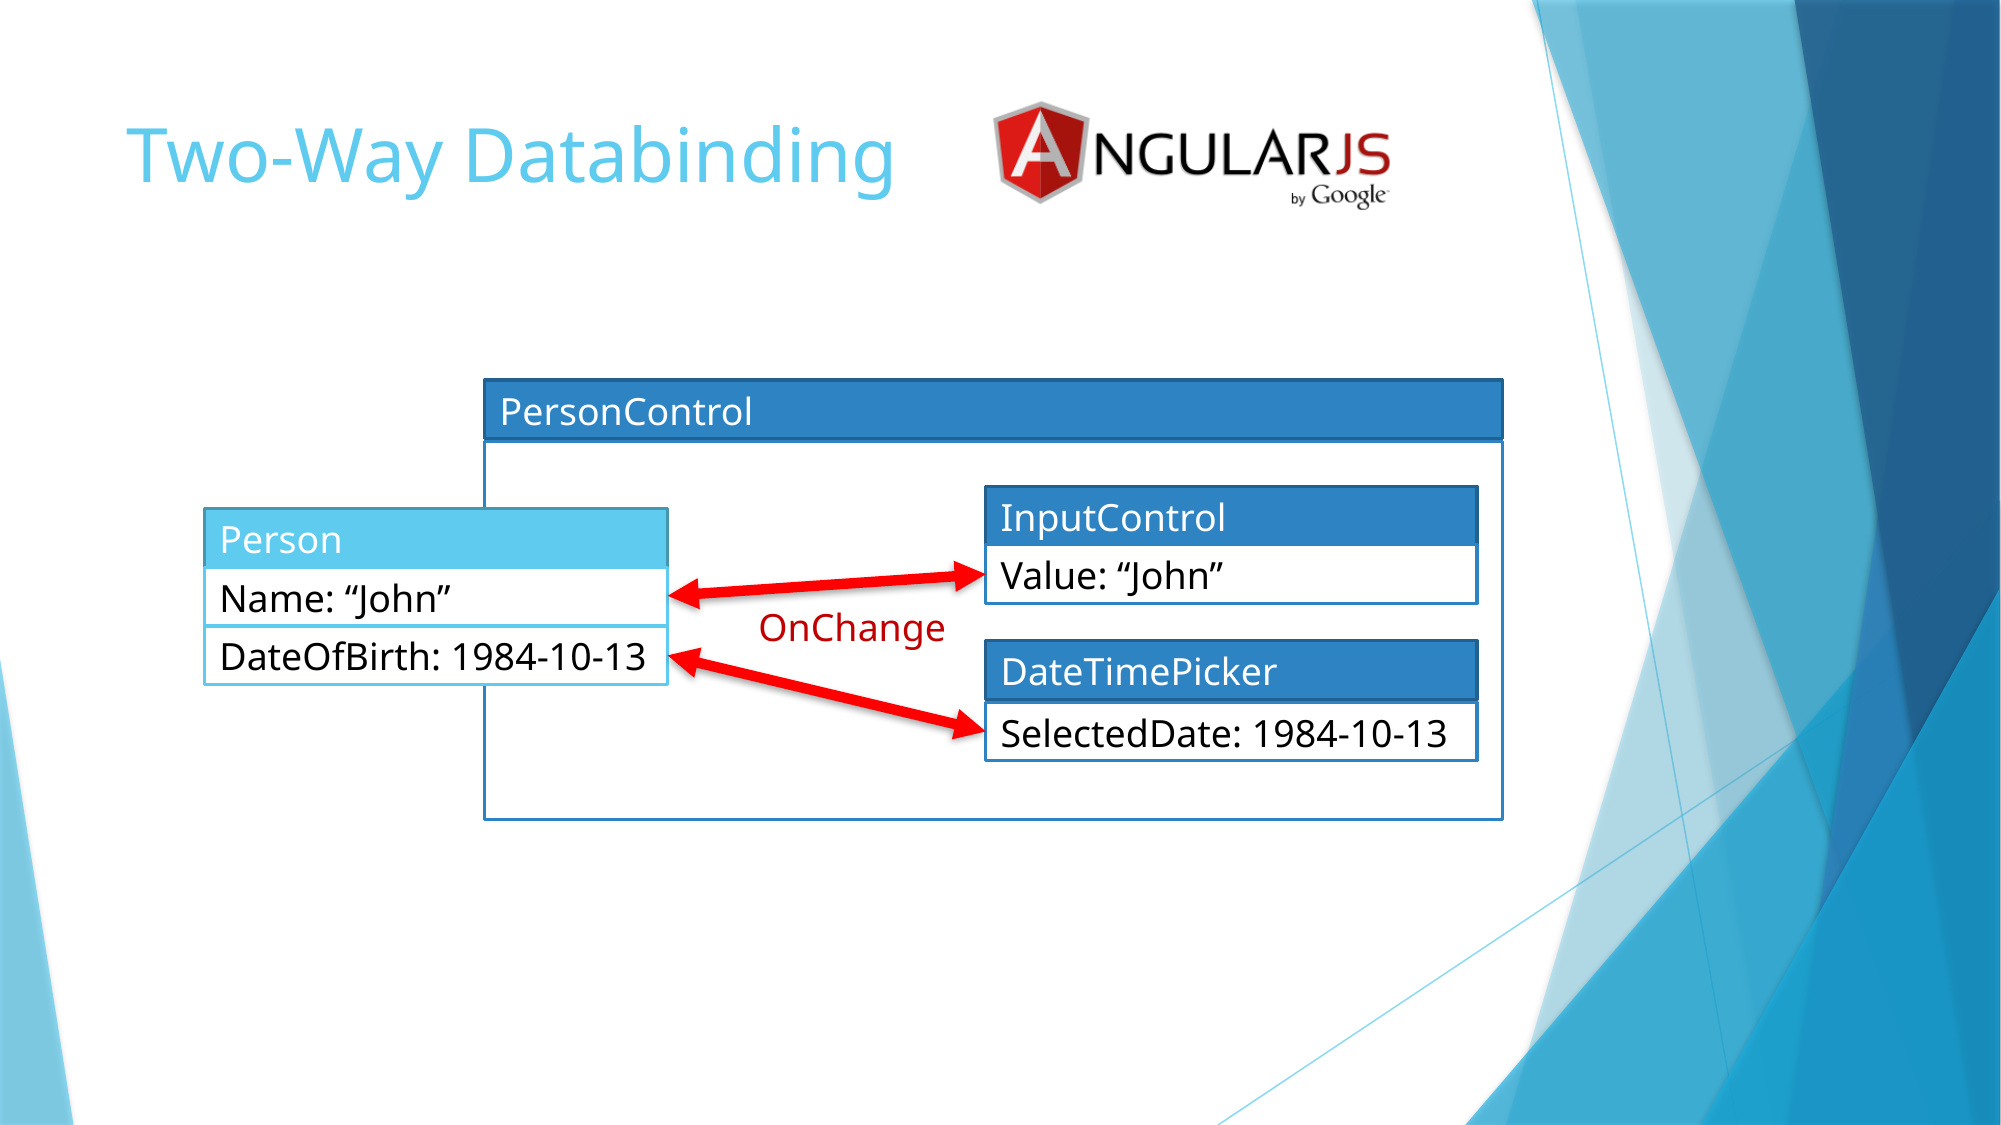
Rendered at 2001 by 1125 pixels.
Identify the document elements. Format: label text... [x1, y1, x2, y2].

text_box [204, 508, 669, 686]
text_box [667, 654, 987, 732]
title Two-Way Databinding [111, 99, 1822, 317]
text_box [985, 485, 1478, 605]
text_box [985, 640, 1478, 762]
picture [985, 91, 1400, 216]
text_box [667, 573, 987, 597]
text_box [484, 379, 1503, 820]
